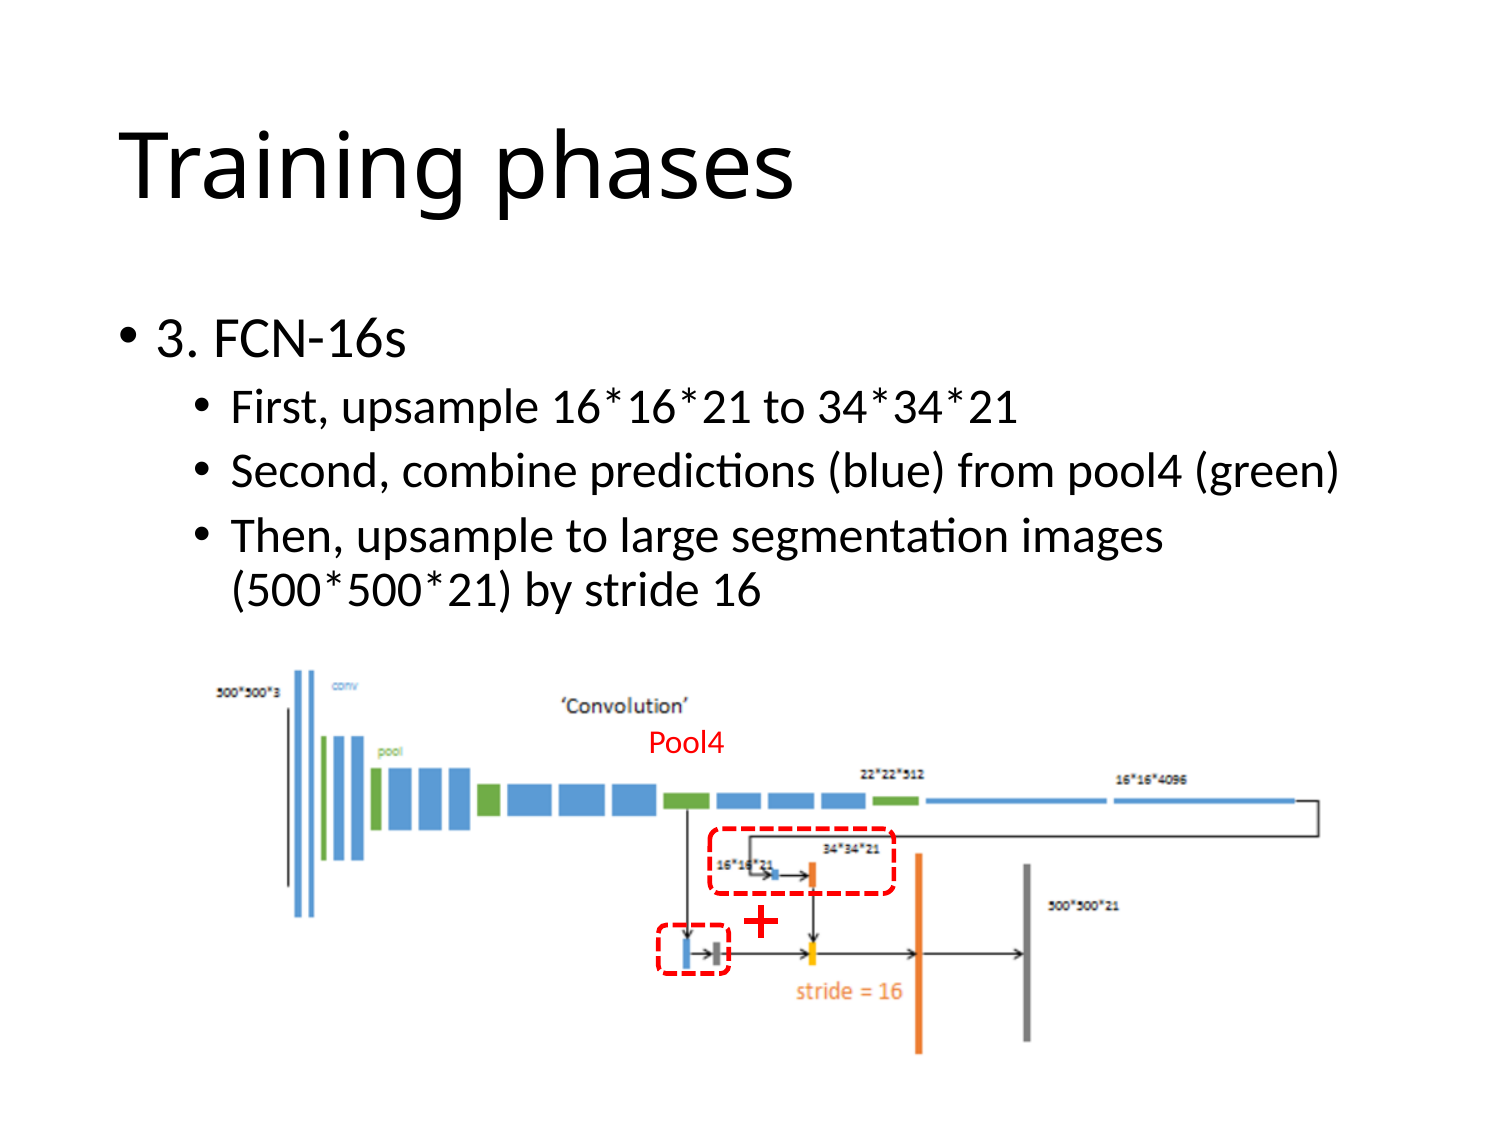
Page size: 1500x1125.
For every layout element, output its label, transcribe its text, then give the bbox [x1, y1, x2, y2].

title Training phases [103, 59, 1397, 278]
list 3. FCN-16s First, upsample 16*16*21 to 34*34*21 Second, combine predictions (blue) from pool4 (green) Then, upsample to large segmentation images (500*500*21) by stride 16 [103, 299, 1397, 1014]
picture [207, 656, 1333, 1069]
